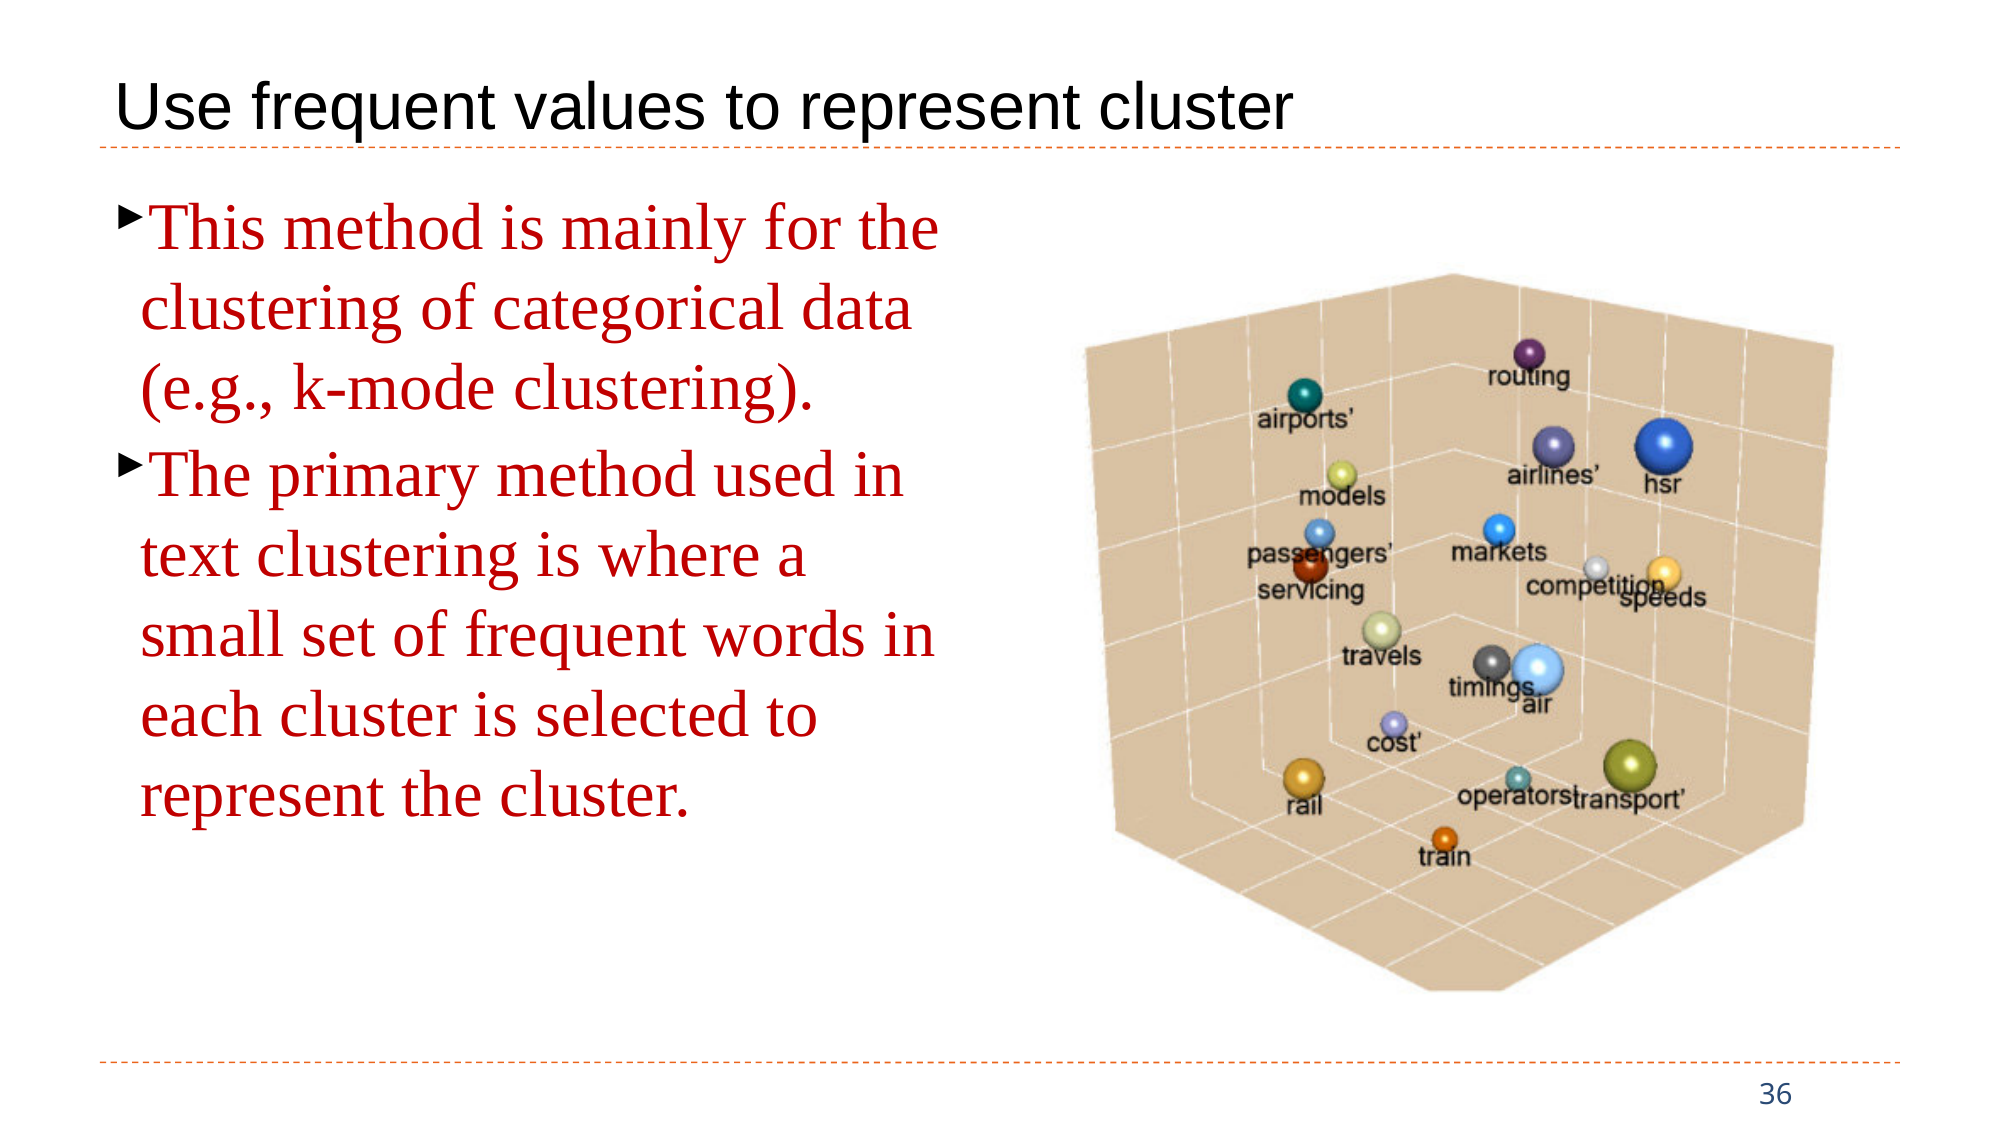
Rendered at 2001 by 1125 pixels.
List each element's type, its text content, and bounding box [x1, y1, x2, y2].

list This method is mainly for the clustering of categorical data (e.g., k-mode clustering). The primary method used in text clustering is where a small set of frequent words in each cluster is selected to represent the cluster. [99, 174, 984, 1006]
picture [1058, 262, 1859, 1006]
title Use frequent values to represent cluster [99, 45, 1900, 150]
